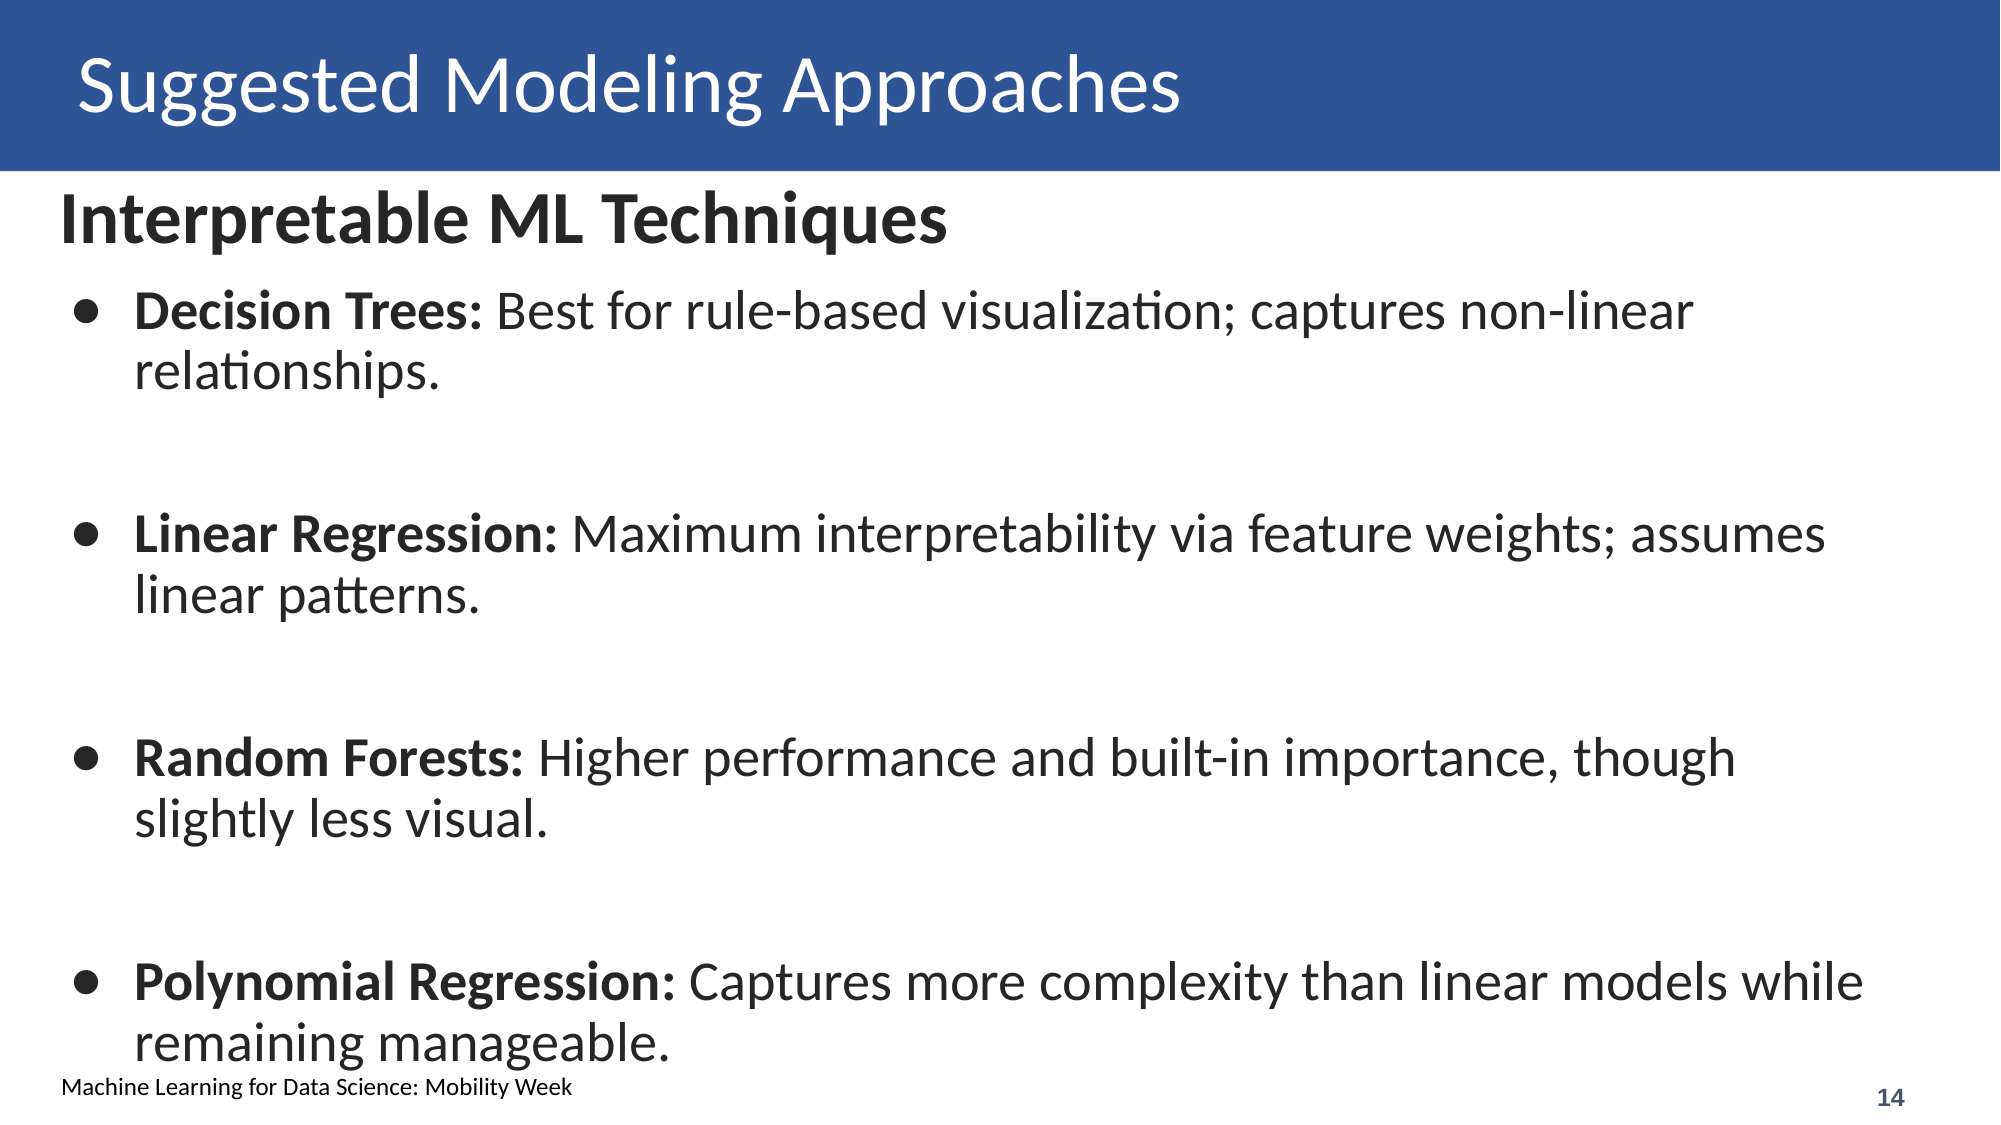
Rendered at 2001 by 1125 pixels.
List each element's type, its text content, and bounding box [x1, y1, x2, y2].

slide_number ‹#› [1832, 1081, 1921, 1112]
title Suggested Modeling Approaches [0, 0, 2000, 172]
list Interpretable ML Techniques Decision Trees: Best for rule-based visualization; captures non-linear relationships. Linear Regression: Maximum interpretability via feature weights; assumes linear patterns. Random Forests: Higher performance and built-in importance, though slightly less visual. Polynomial Regression: Captures more complexity than linear models while remaining manageable. [44, 171, 1916, 1058]
